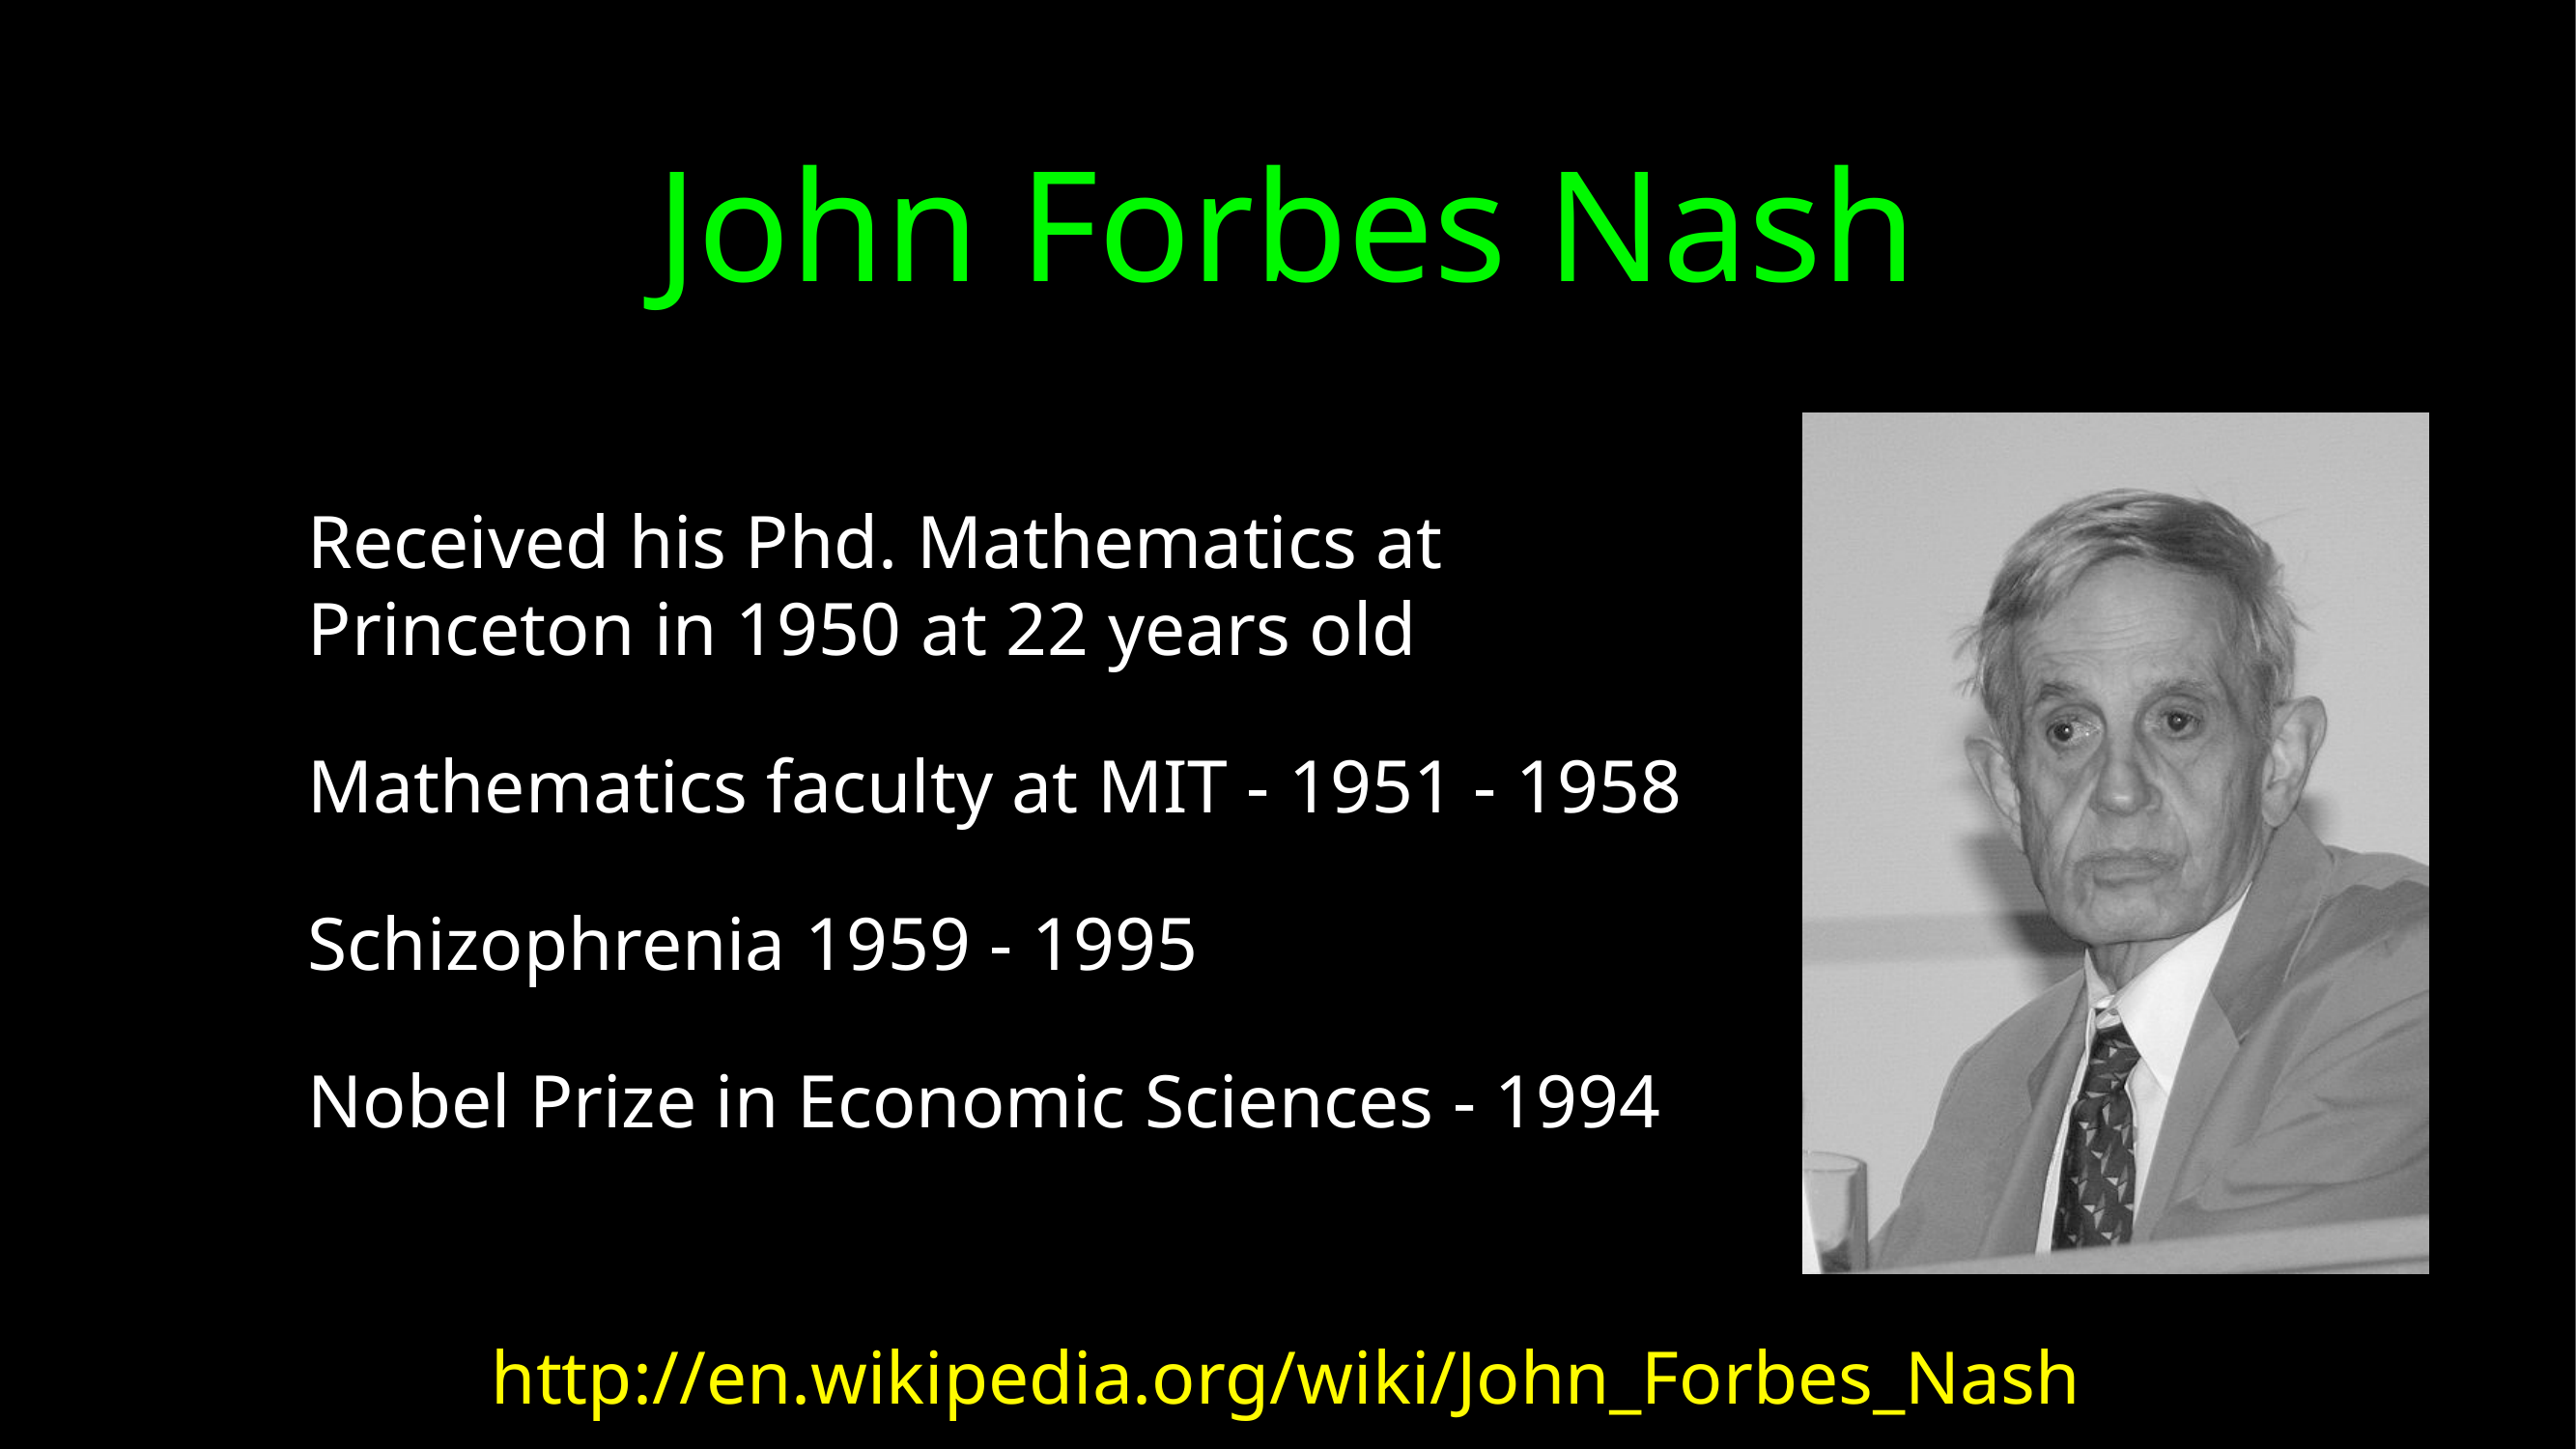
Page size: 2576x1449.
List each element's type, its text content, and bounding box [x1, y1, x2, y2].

list Received his Phd. Mathematics at Princeton in 1950 at 22 years old Mathematics faculty at MIT - 1951 - 1958 Schizophrenia 1959 - 1995 Nobel Prize in Economic Sciences - 1994 [183, 412, 1706, 1227]
text_box http://en.wikipedia.org/wiki/John_Forbes_Nash [483, 1323, 2090, 1428]
title John Forbes Nash [183, 38, 2392, 404]
picture [1802, 412, 2429, 1274]
